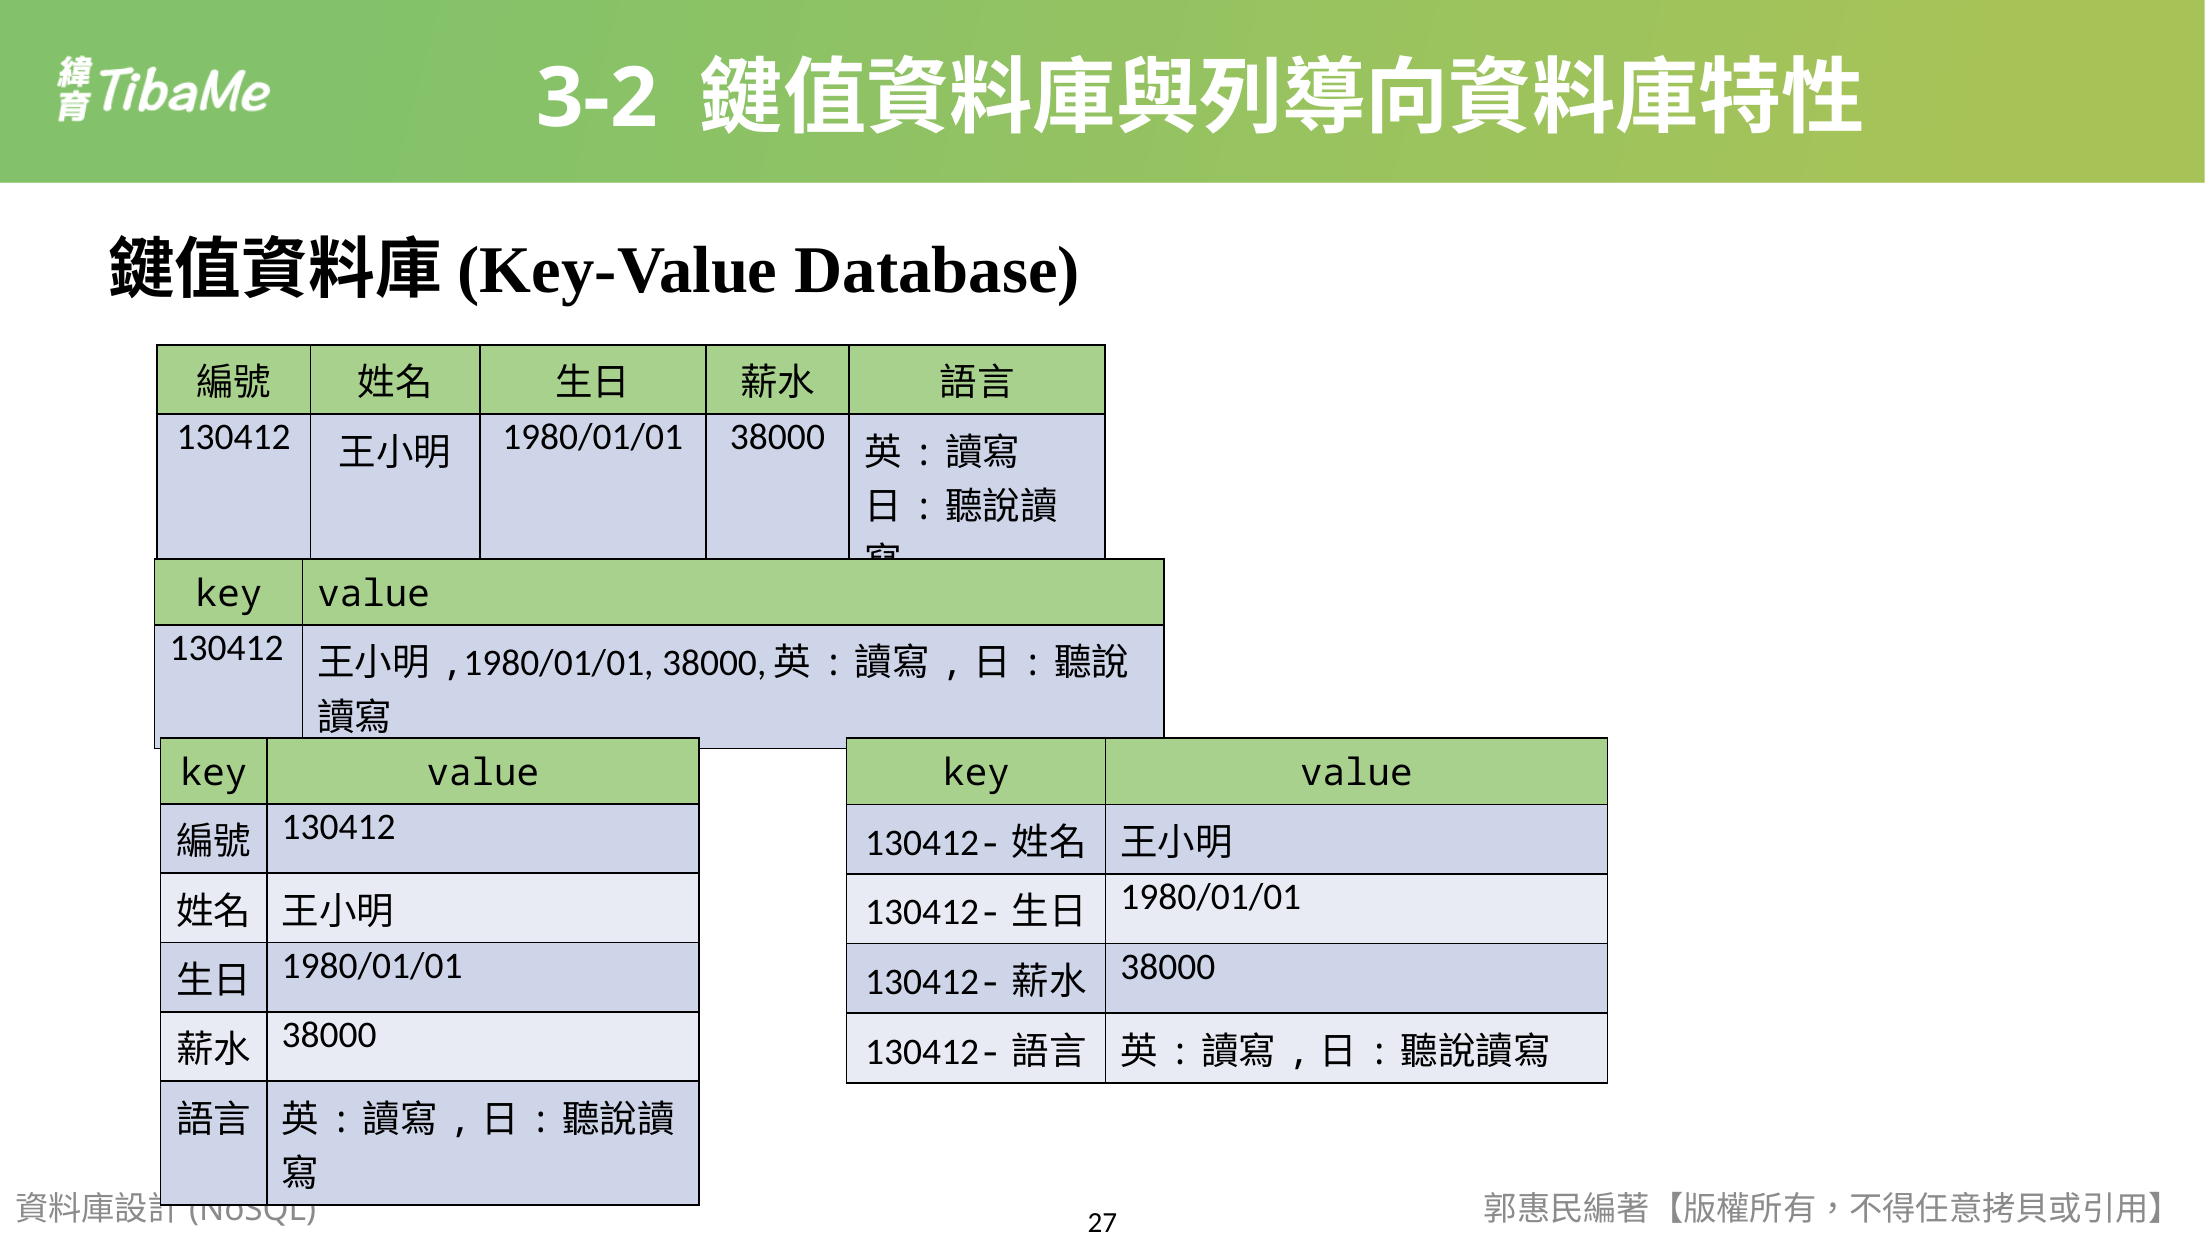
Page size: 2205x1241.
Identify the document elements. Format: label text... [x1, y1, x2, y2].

table_cell 英:讀寫,日:聽說讀寫 [1106, 1014, 1607, 1082]
table_header 編號 [158, 346, 310, 413]
table_cell 130412-生日 [847, 875, 1105, 943]
table_header key [161, 739, 266, 803]
table_cell 130412-薪水 [847, 944, 1105, 1012]
table_cell 130412 [268, 805, 698, 872]
table_cell 38000 [268, 1013, 698, 1080]
picture [0, 0, 2205, 1240]
table_header value [303, 560, 1163, 624]
table_cell 38000 [1106, 944, 1607, 1012]
table_cell 130412 [155, 626, 302, 748]
table_cell 英:讀寫,日:聽說讀寫 [268, 1082, 698, 1204]
table_cell 英:讀寫 日:聽說讀寫 [850, 415, 1104, 558]
table_cell 38000 [707, 415, 848, 558]
list 鍵值資料庫(Key-Value Database) [93, 227, 2113, 351]
table_cell 王小明 [1106, 805, 1607, 873]
table_header key [847, 739, 1105, 804]
table_header 生日 [481, 346, 705, 413]
table_header value [1106, 739, 1607, 804]
table_cell 王小明,1980/01/01, 38000,英:讀寫,日:聽說讀寫 [303, 626, 1163, 748]
table_cell 130412-語言 [847, 1014, 1105, 1082]
slide_number 資料庫設計(NoSQL) [0, 1174, 496, 1241]
table_cell 姓名 [161, 874, 266, 942]
table_cell 130412-姓名 [847, 805, 1105, 873]
table_cell 1980/01/01 [268, 943, 698, 1011]
table_header 語言 [850, 346, 1104, 413]
table_header 姓名 [311, 346, 479, 413]
table_header value [268, 739, 698, 803]
table_cell 生日 [161, 943, 266, 1011]
table_cell 1980/01/01 [481, 415, 705, 558]
table_cell 語言 [161, 1082, 266, 1204]
table_cell 王小明 [311, 415, 479, 558]
table_cell 薪水 [161, 1013, 266, 1080]
table_cell 130412 [158, 415, 310, 558]
table_header key [155, 560, 302, 624]
table_cell 1980/01/01 [1106, 875, 1607, 943]
slide_number 郭惠民編著【版權所有，不得任意拷貝或引用】 [1304, 1174, 2205, 1241]
list 3-2 鍵值資料庫與列導向資料庫特性 [384, 46, 2019, 151]
table_cell 編號 [161, 805, 266, 872]
table_header 薪水 [707, 346, 848, 413]
table_cell 王小明 [268, 874, 698, 942]
